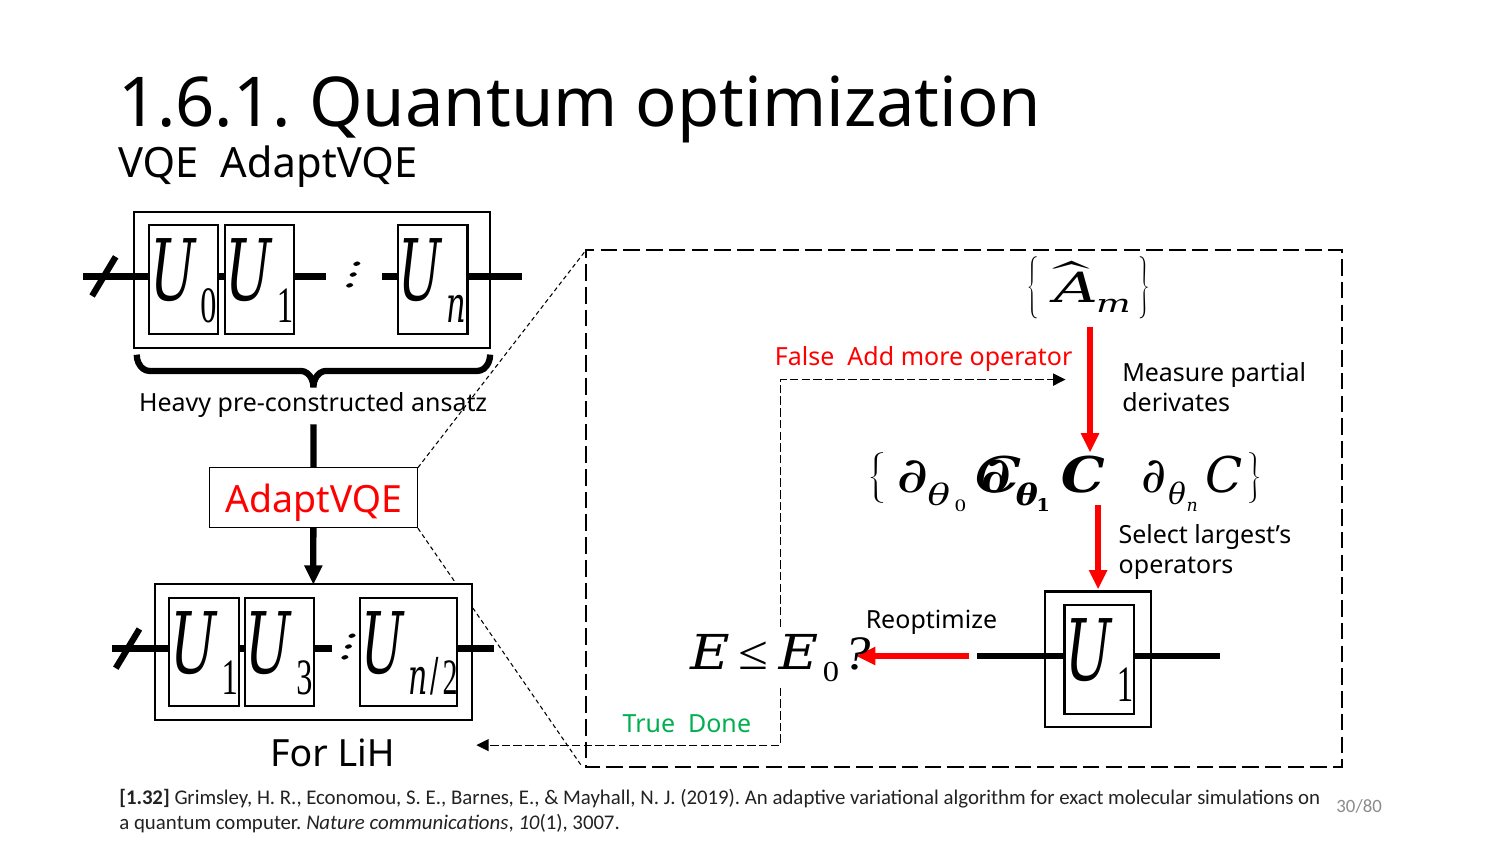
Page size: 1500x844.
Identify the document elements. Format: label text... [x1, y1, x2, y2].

text_box [136, 354, 417, 379]
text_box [115, 628, 140, 669]
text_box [417, 528, 583, 768]
text_box [1.32] Grimsley, H. R., Economou, S. E., Barnes, E., & Mayhall, N. J. (2019). An adaptive variational algorithm for exact molecular simulations on a quantum computer. Nature communications, 10(1), 3007. [104, 776, 599, 841]
text_box [133, 211, 491, 349]
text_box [417, 249, 587, 468]
text_box [154, 583, 417, 721]
text_box AdaptVQE [314, 467, 418, 528]
text_box AdaptVQE [209, 467, 313, 528]
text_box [92, 256, 116, 296]
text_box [799, 360, 1047, 646]
text_box For LiH [154, 721, 511, 776]
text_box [599, 564, 657, 844]
text_box Heavy pre-constructed ansatz [64, 379, 417, 425]
slide_number 30 [1342, 782, 1397, 827]
text_box [1.32] Grimsley, H. R., Economou, S. E., Barnes, E., & Mayhall, N. J. (2019). An adaptive variational algorithm for exact molecular simulations on a quantum computer. Nature communications, 10(1), 3007. [657, 776, 1342, 841]
text_box [585, 249, 1343, 768]
